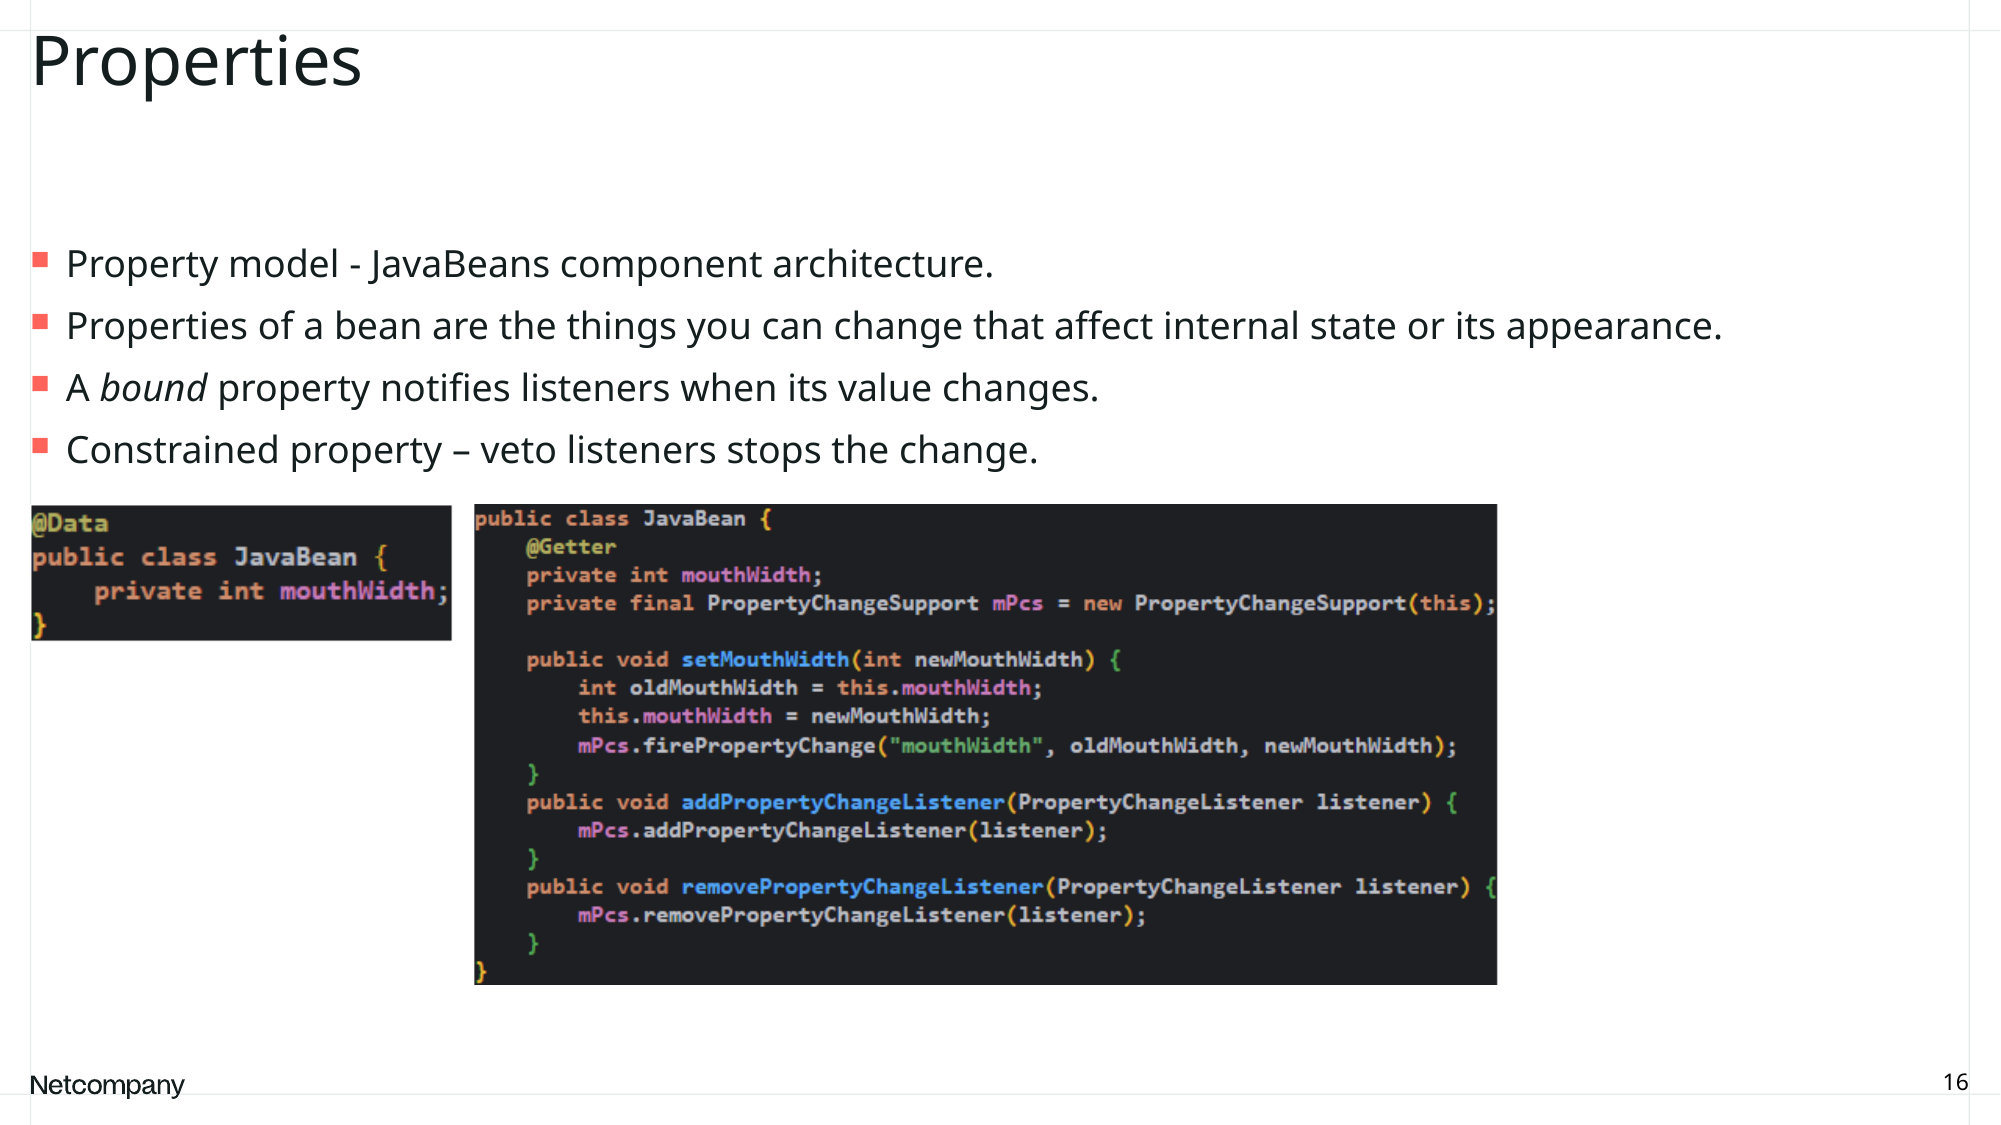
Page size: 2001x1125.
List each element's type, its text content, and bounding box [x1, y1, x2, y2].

picture [30, 504, 454, 644]
list Property model - JavaBeans component architecture. Properties of a bean are the things you can change that affect internal state or its appearance. A bound property notifies listeners when its value changes. Constrained property – veto listeners stops the change. [30, 235, 1970, 985]
slide_number 16 [1910, 1062, 1970, 1095]
picture [473, 504, 1499, 985]
title Properties [30, 30, 1970, 186]
